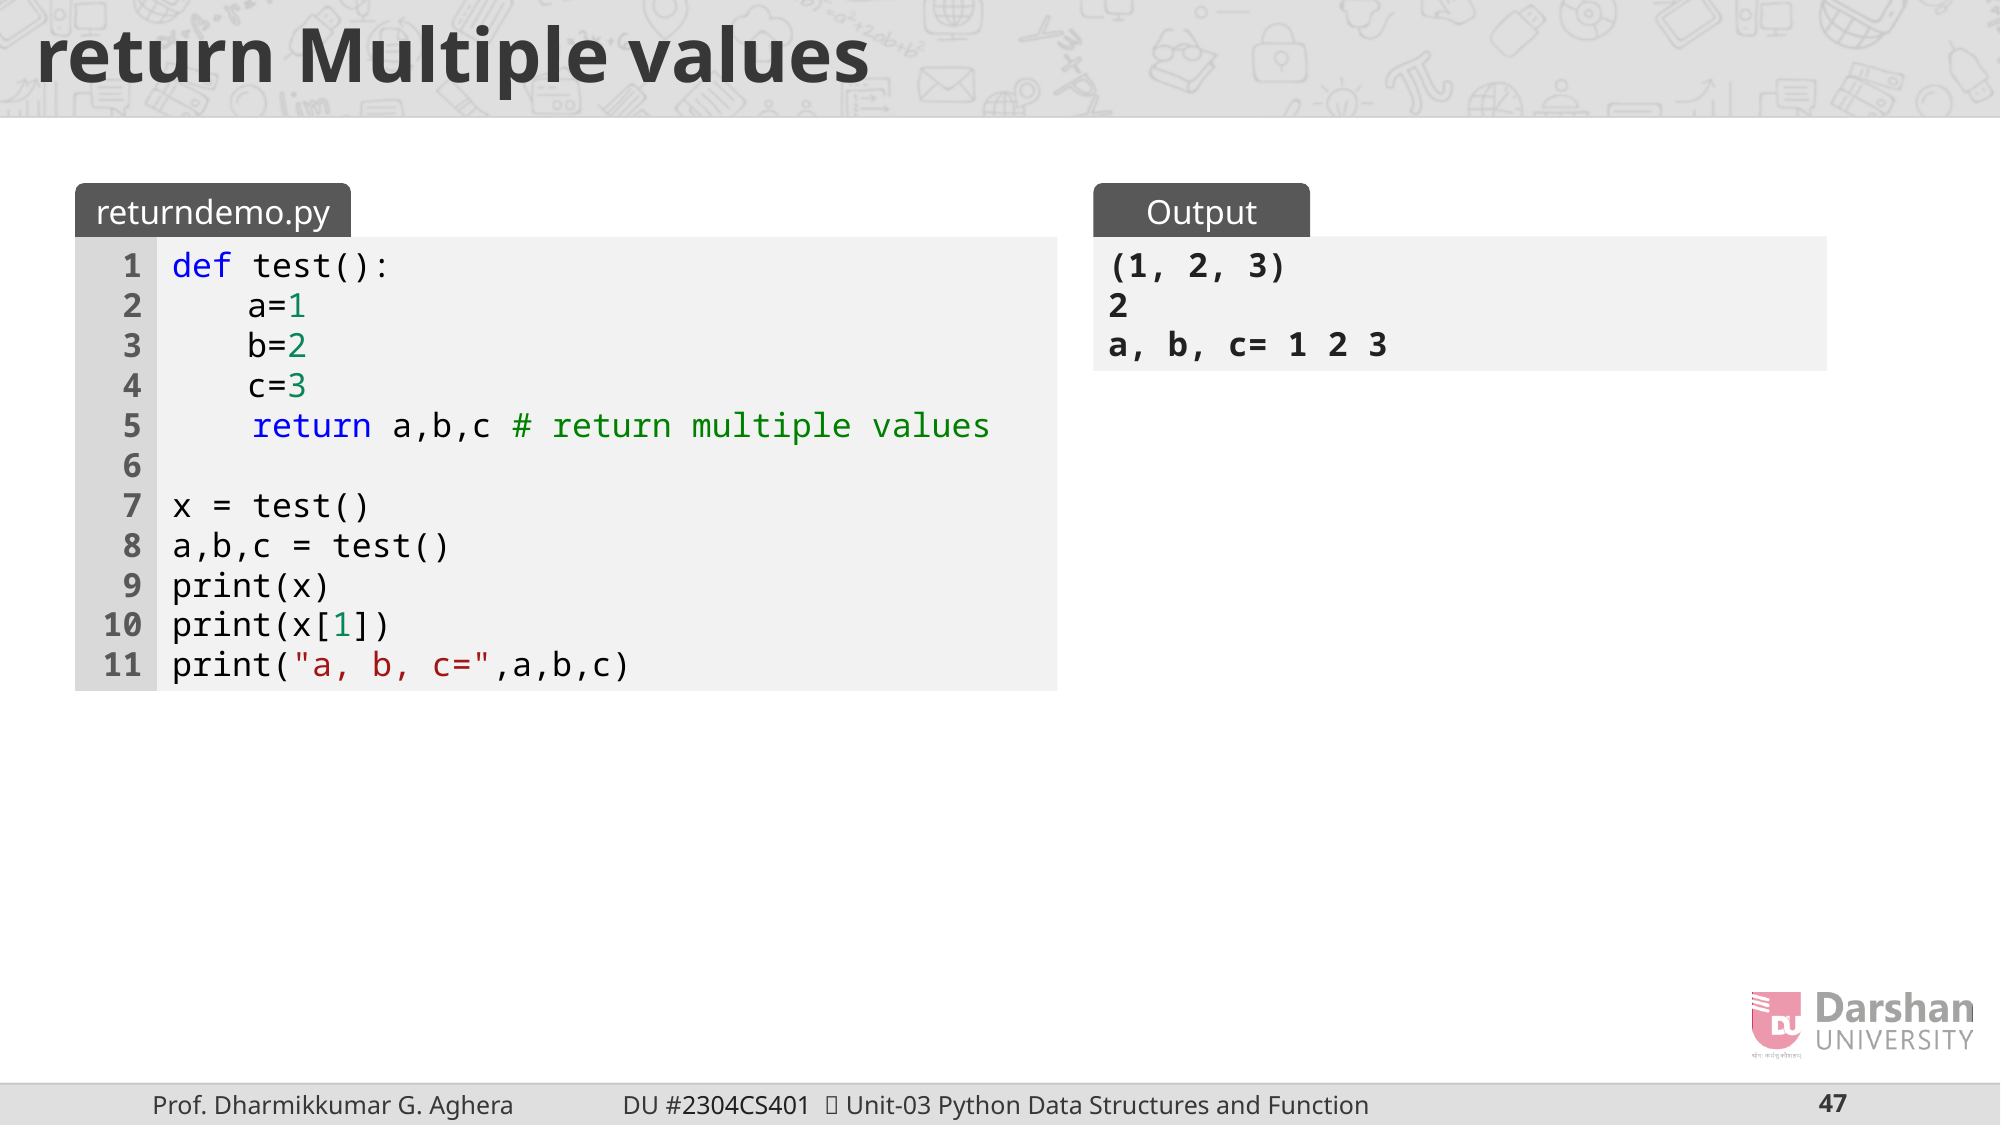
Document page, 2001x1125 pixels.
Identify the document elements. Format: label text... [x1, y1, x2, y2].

text_box def test(): a=1 b=2 c=3 return a,b,c # return multiple values x = test() a,b,c = test() print(x) print(x[1]) print("a, b, c=",a,b,c) [158, 236, 1058, 691]
title return Multiple values [0, 0, 2000, 117]
text_box def functionname([formal_args,] *var_args_tuple ): #code to execute when function is called [1752, 992, 1973, 1059]
text_box (1, 2, 3) 2 a, b, c= 1 2 3 [1093, 236, 1827, 371]
text_box 1 2 3 4 5 6 7 8 9 10 11 [75, 239, 158, 691]
text_box returndemo.py [74, 181, 352, 239]
text_box Output [1092, 181, 1312, 239]
